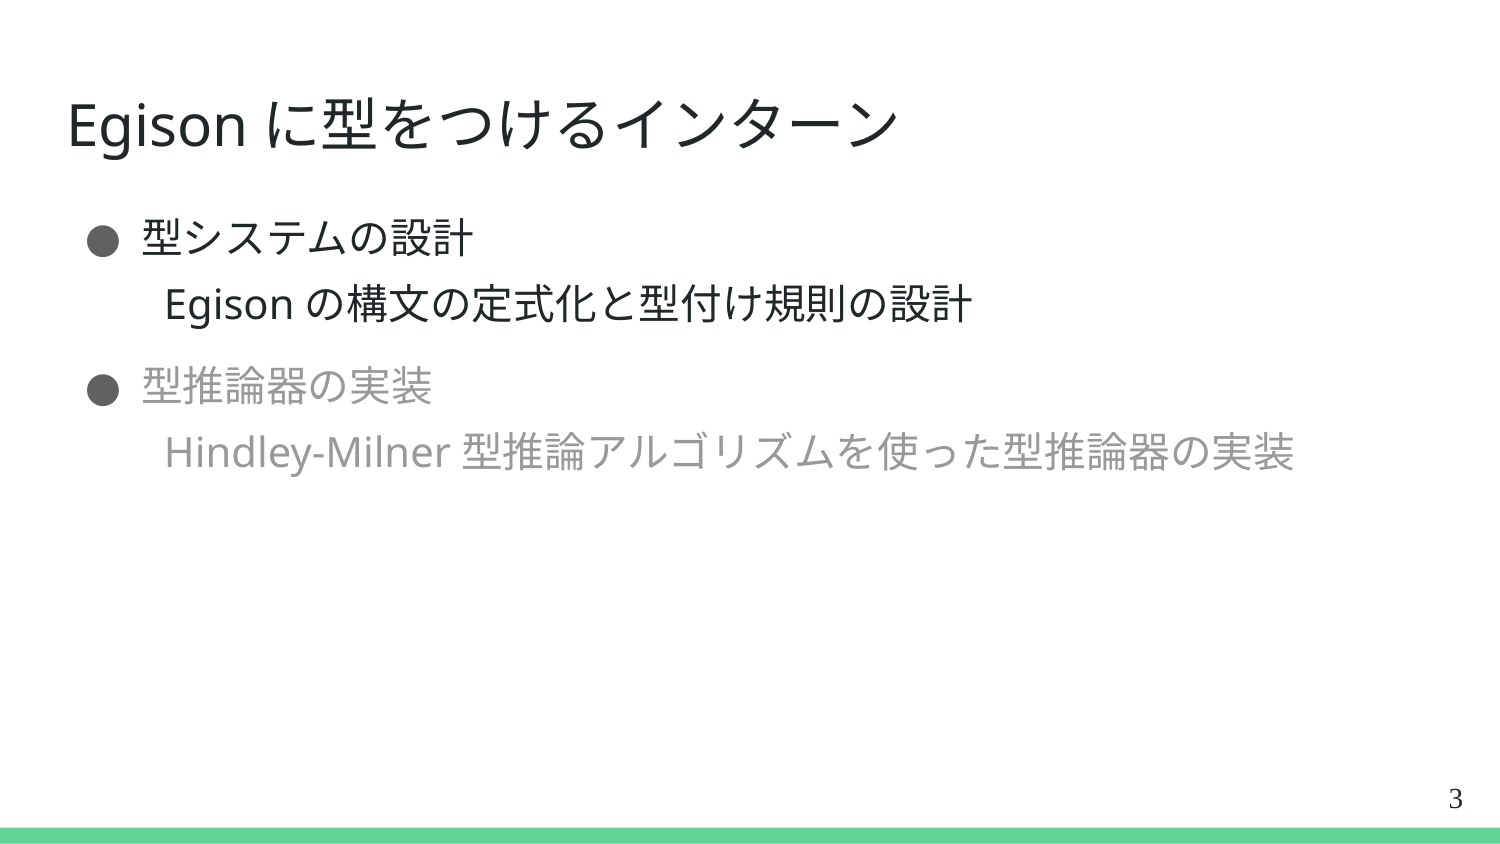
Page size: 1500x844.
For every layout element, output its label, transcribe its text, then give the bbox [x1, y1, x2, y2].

list 型システムの設計 Egisonの構文の定式化と型付け規則の設計 型推論器の実装 Hindley-Milner型推論アルゴリズムを使った型推論器の実装 [51, 189, 1449, 750]
title Egisonに型をつけるインターン [51, 72, 1449, 167]
slide_number 3 [1388, 764, 1479, 830]
